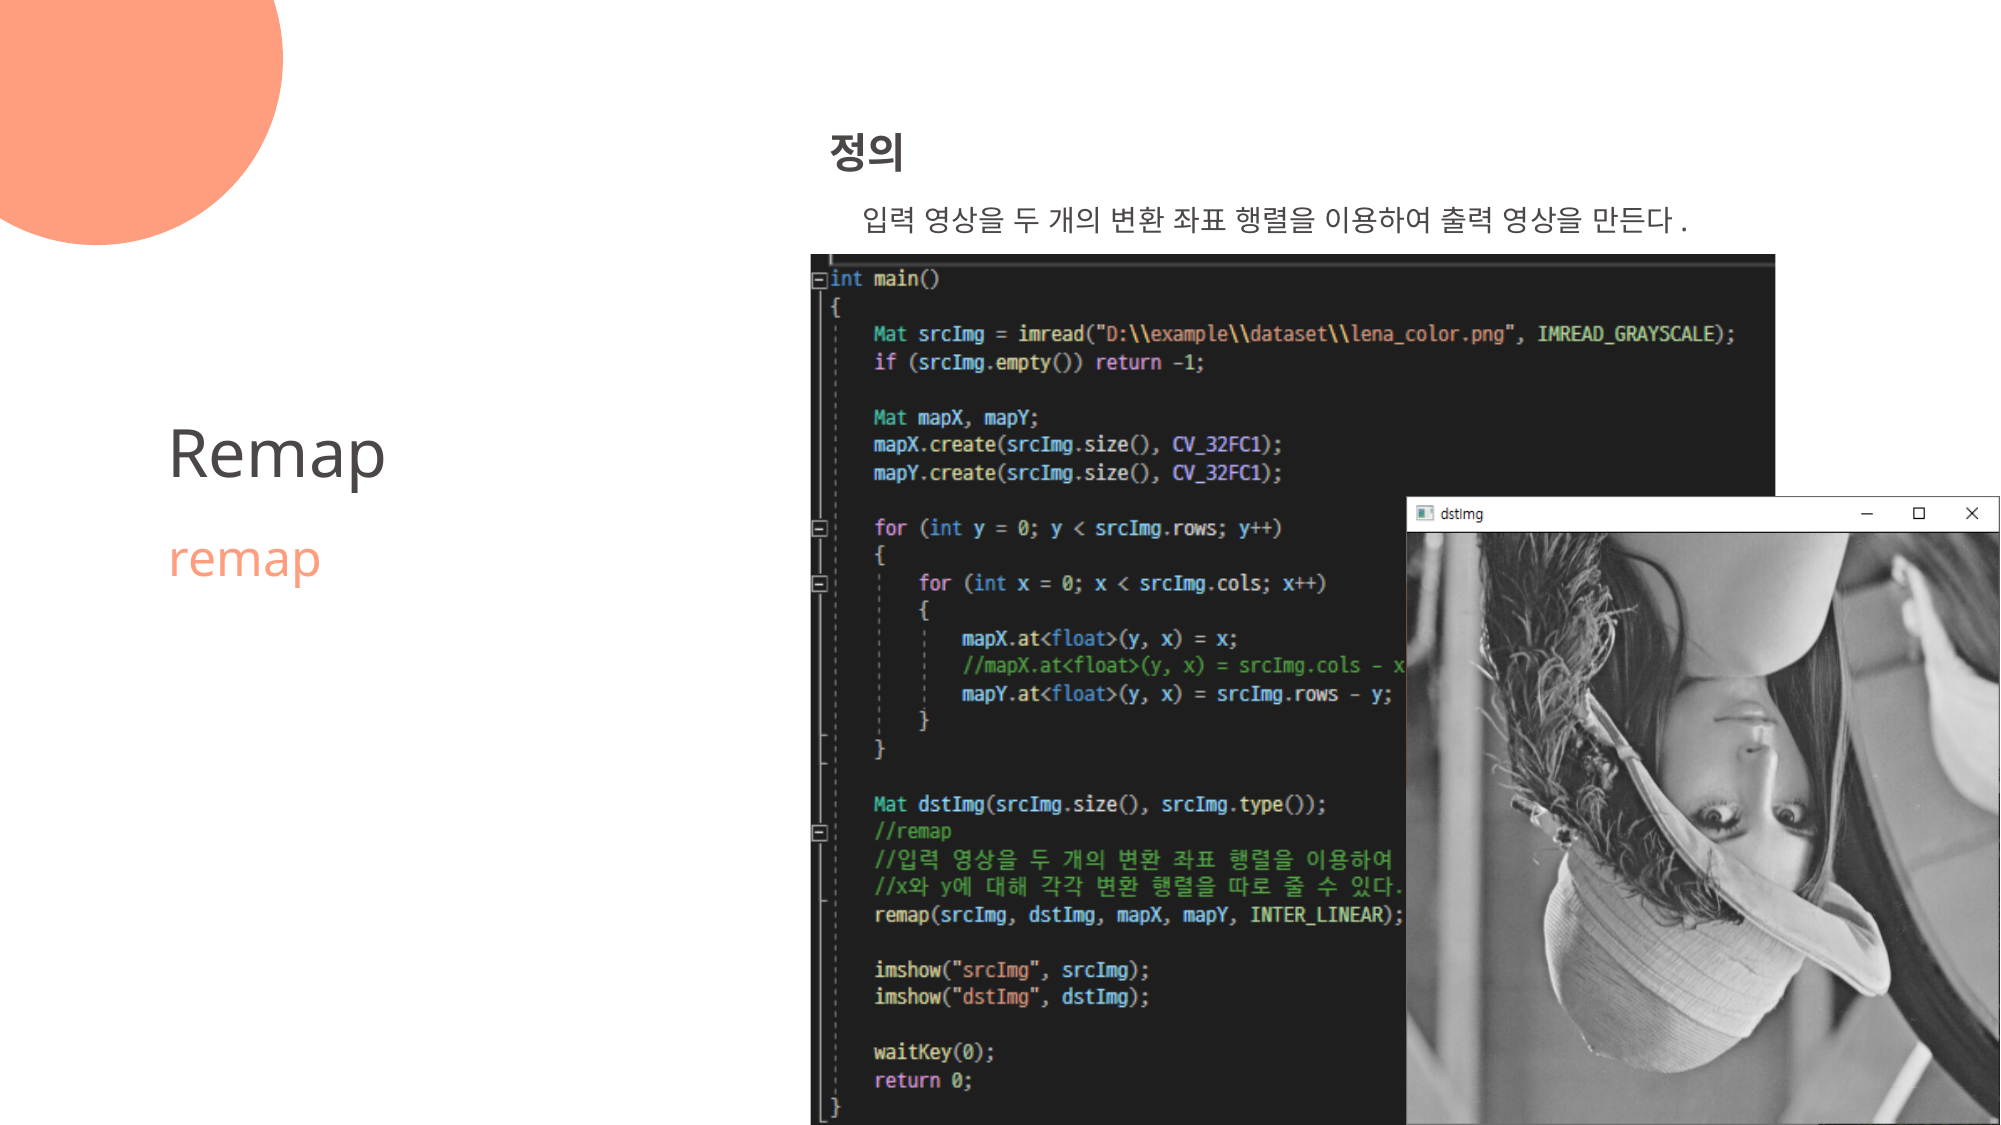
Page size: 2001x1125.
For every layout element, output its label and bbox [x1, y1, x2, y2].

text_box [157, 403, 398, 595]
text_box [0, 0, 284, 247]
picture [810, 254, 2000, 1125]
text_box [810, 119, 1740, 245]
